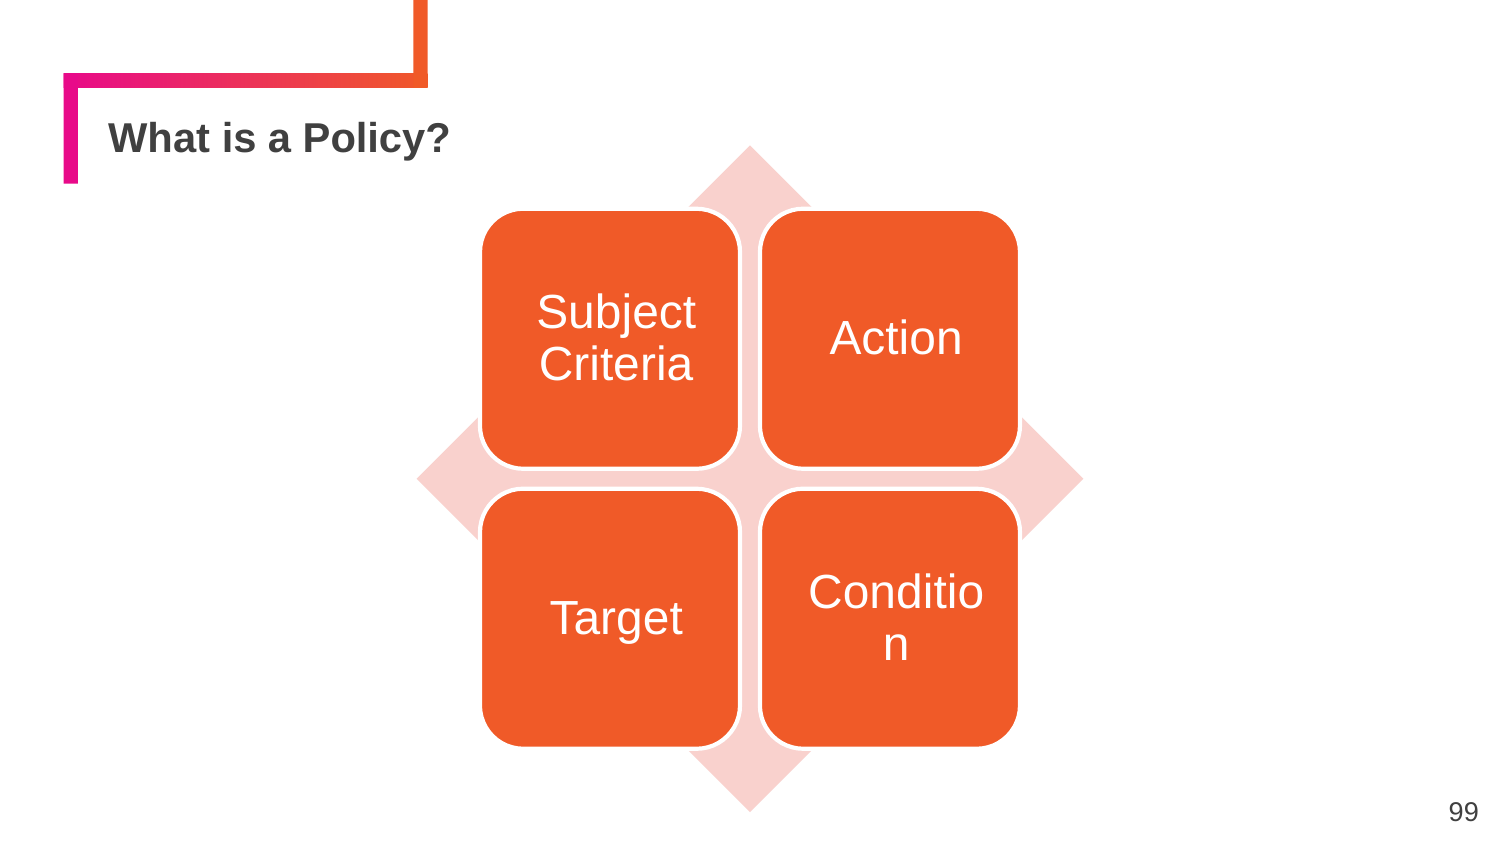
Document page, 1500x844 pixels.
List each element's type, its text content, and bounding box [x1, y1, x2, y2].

slide_number 99 [1403, 779, 1494, 844]
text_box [249, 145, 1251, 813]
title What is a Policy? [100, 117, 1455, 169]
